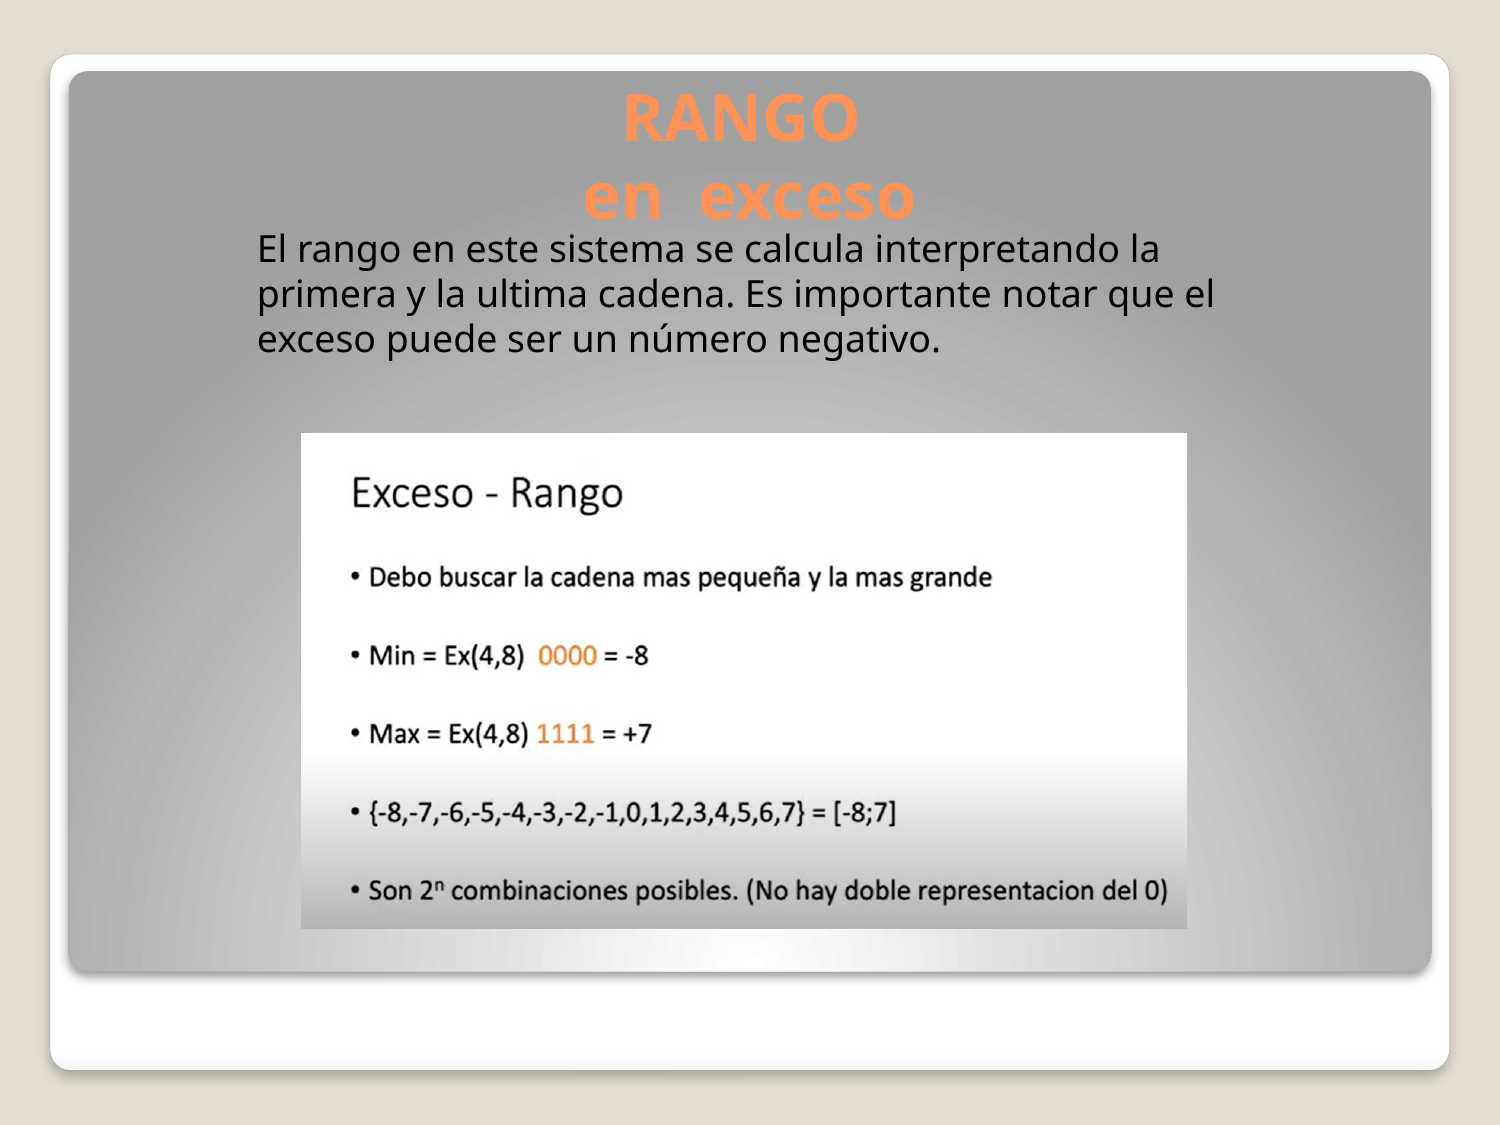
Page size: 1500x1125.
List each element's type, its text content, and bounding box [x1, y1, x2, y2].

text_box El rango en este sistema se calcula interpretando la primera y la ultima cadena. Es importante notar que el exceso puede ser un número negativo. [242, 240, 1286, 413]
title RANGO en exceso [78, 67, 1422, 240]
picture [300, 433, 1188, 929]
